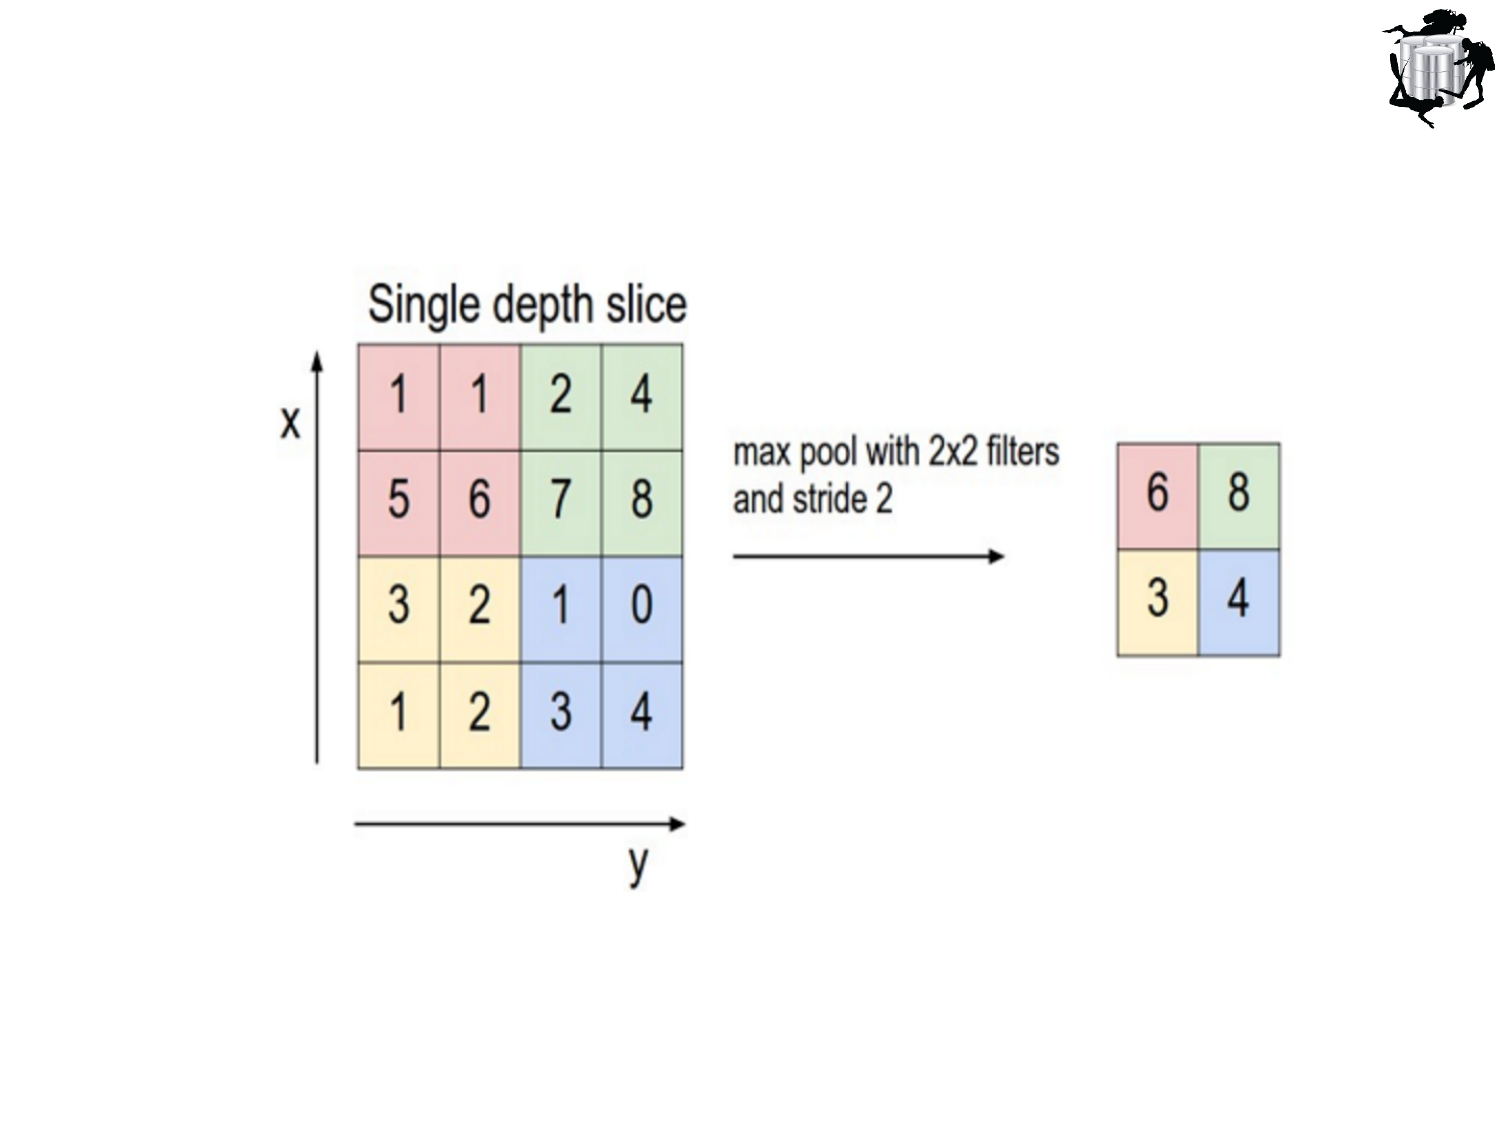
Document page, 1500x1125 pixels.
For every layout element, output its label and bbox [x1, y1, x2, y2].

picture [1376, 5, 1498, 131]
picture [195, 204, 1305, 921]
